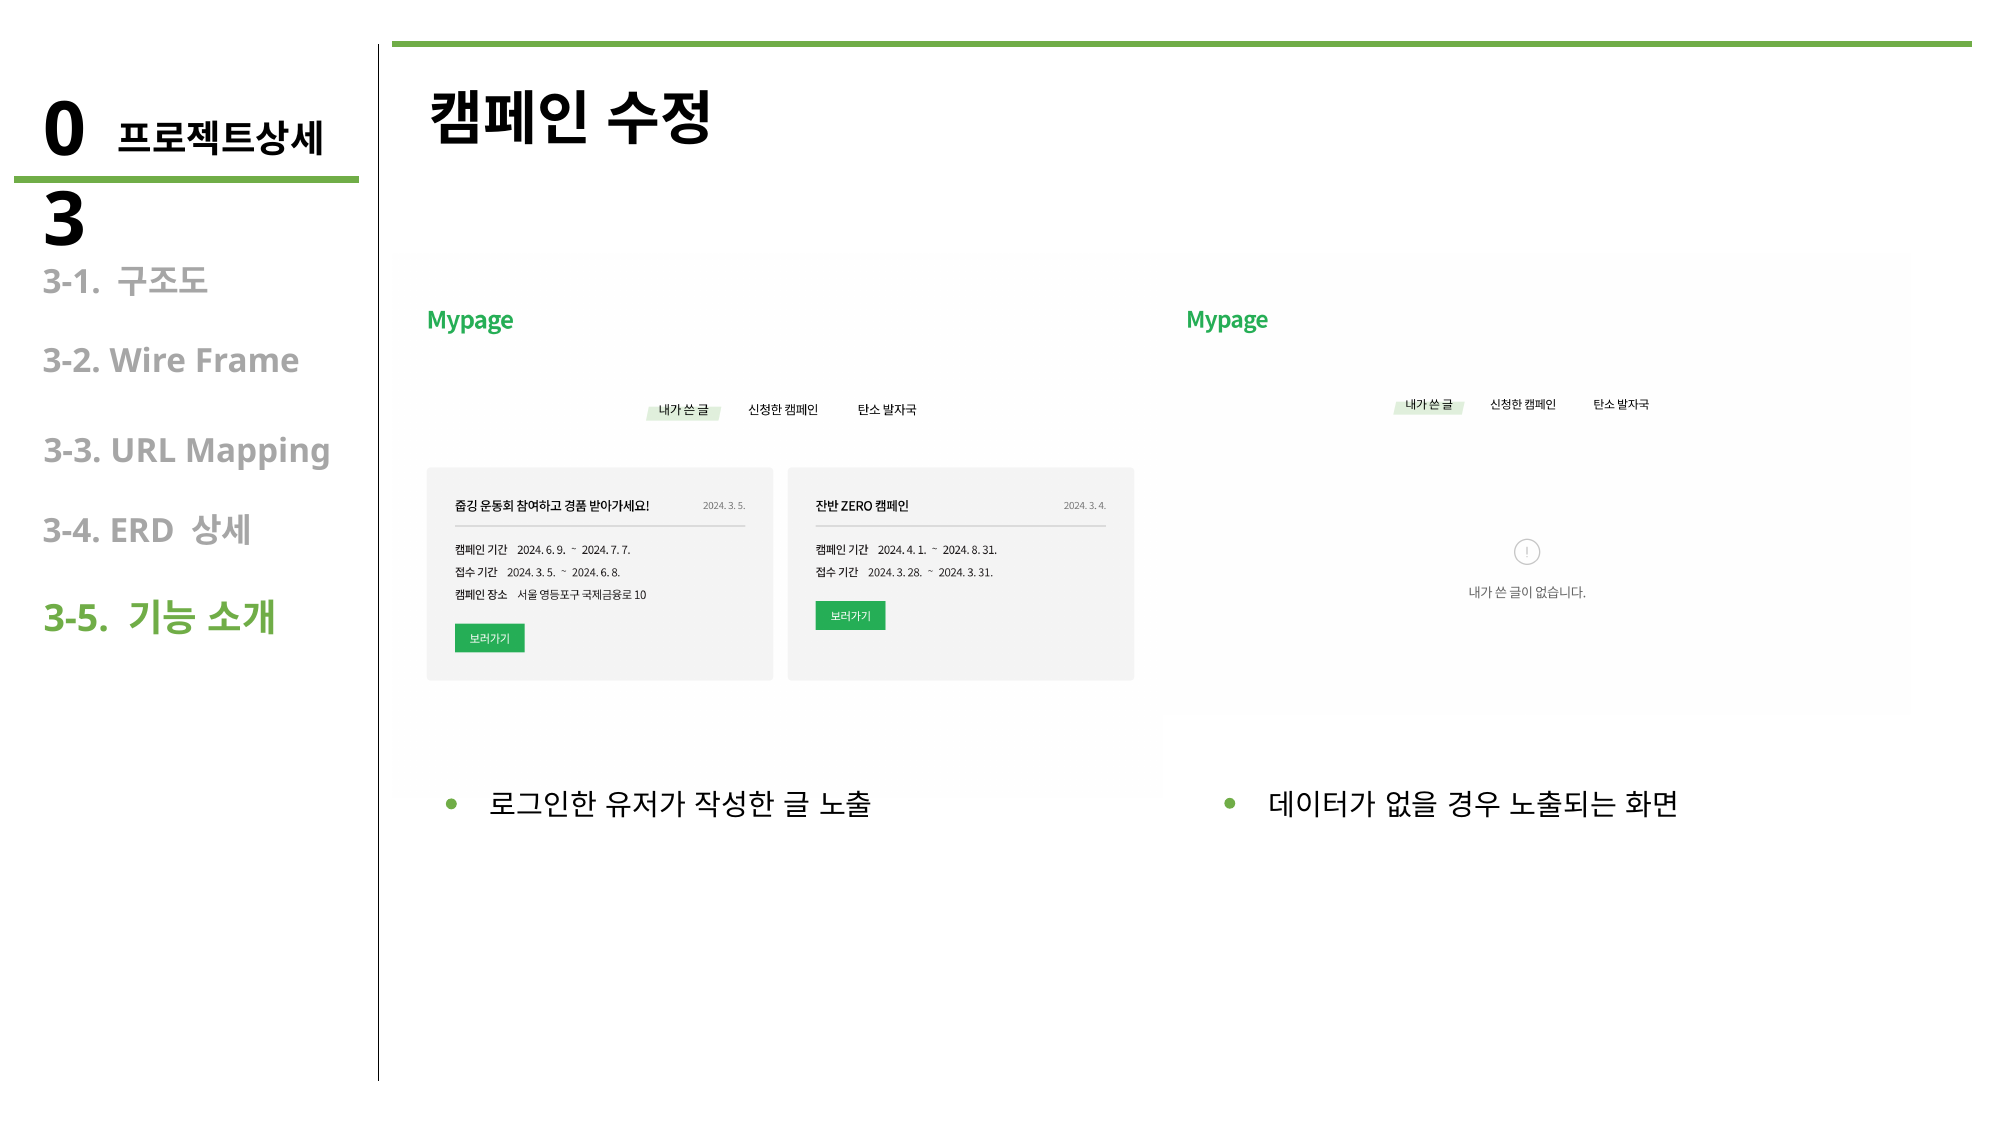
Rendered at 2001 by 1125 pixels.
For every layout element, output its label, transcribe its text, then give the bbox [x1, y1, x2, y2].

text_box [1224, 778, 1717, 830]
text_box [445, 779, 909, 830]
text_box 03 [14, 183, 116, 269]
text_box 03 [14, 73, 116, 176]
text_box 프로젝트상세 [103, 107, 340, 168]
picture [392, 253, 1911, 798]
text_box 3-1. 구조도 3-2. Wire Frame 3-3. URL Mapping 3-4. ERD 상세 3-5. 기능 소개 [19, 212, 347, 647]
text_box 캠페인 수정 [415, 73, 729, 159]
